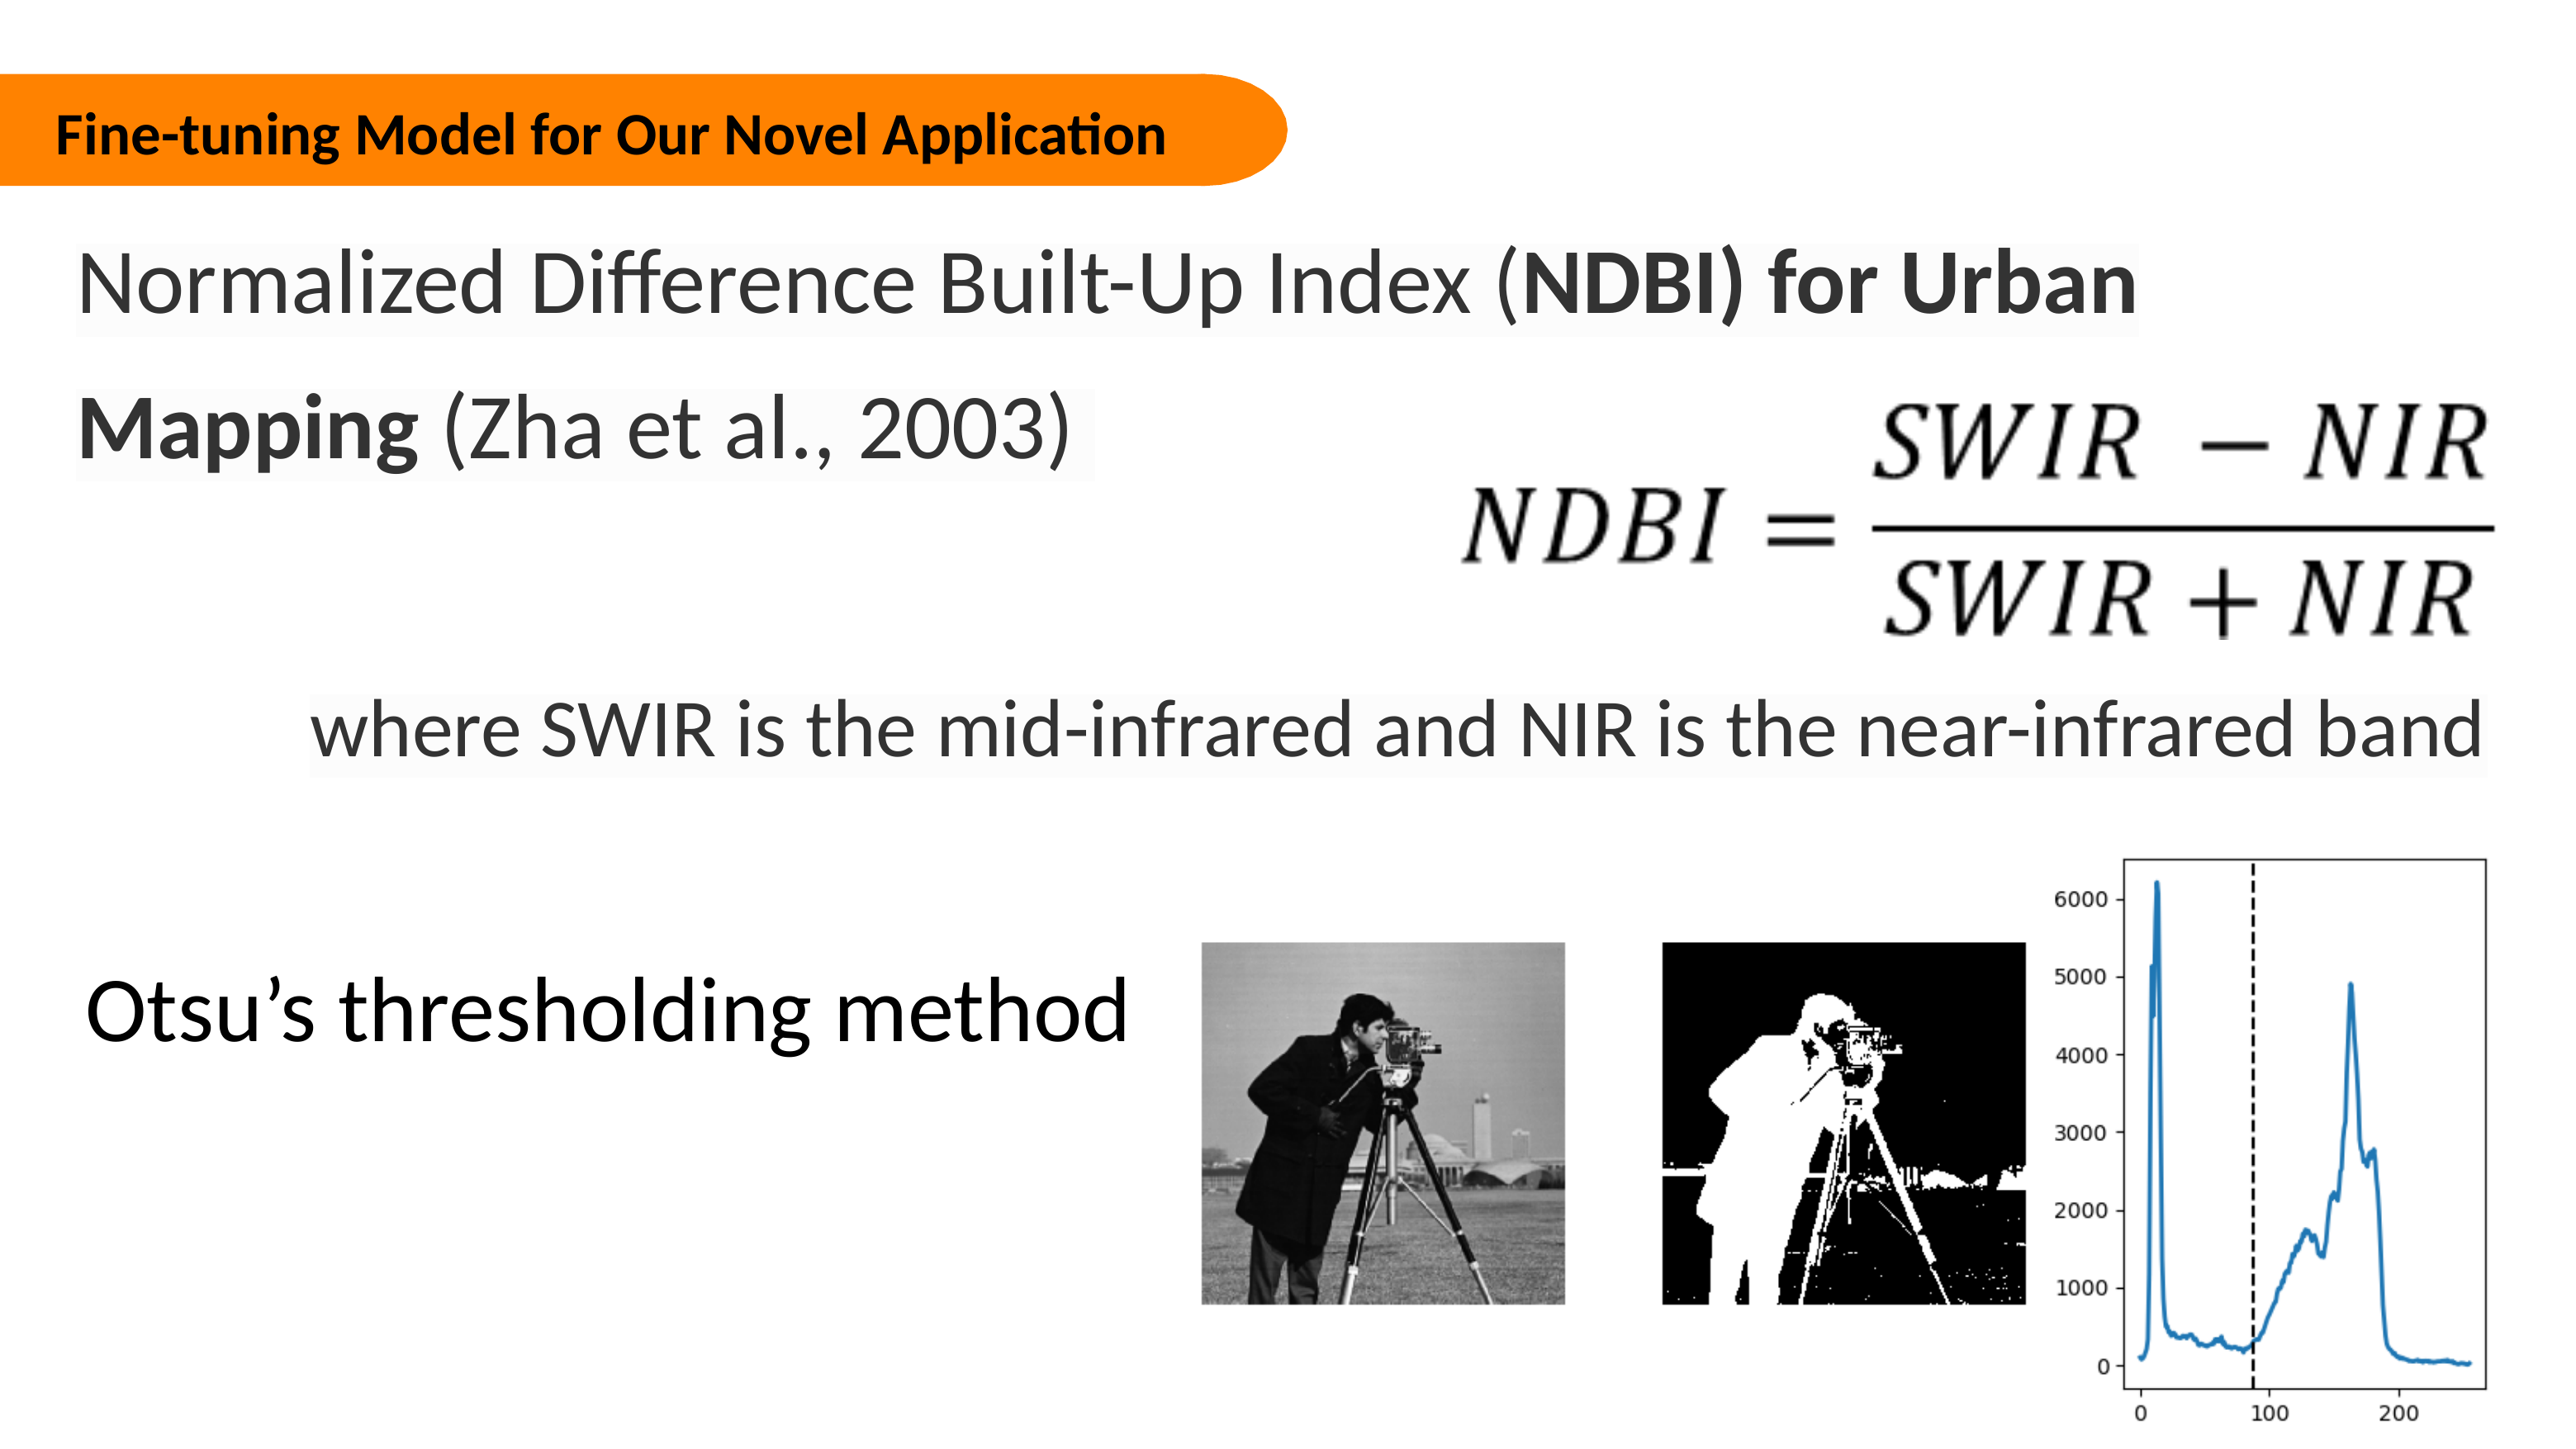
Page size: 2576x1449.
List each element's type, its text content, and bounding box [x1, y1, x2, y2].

picture [1123, 830, 2515, 1449]
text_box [0, 73, 1288, 187]
text_box where SWIR is the mid-infrared and NIR is the near-infrared band [227, 661, 2570, 786]
text_box Normalized Difference Built-Up Index (NDBI) for Urban Mapping (Zha et al., 2003) [46, 174, 2507, 634]
text_box Otsu’s thresholding method [73, 942, 1119, 1067]
picture [1442, 391, 2510, 641]
